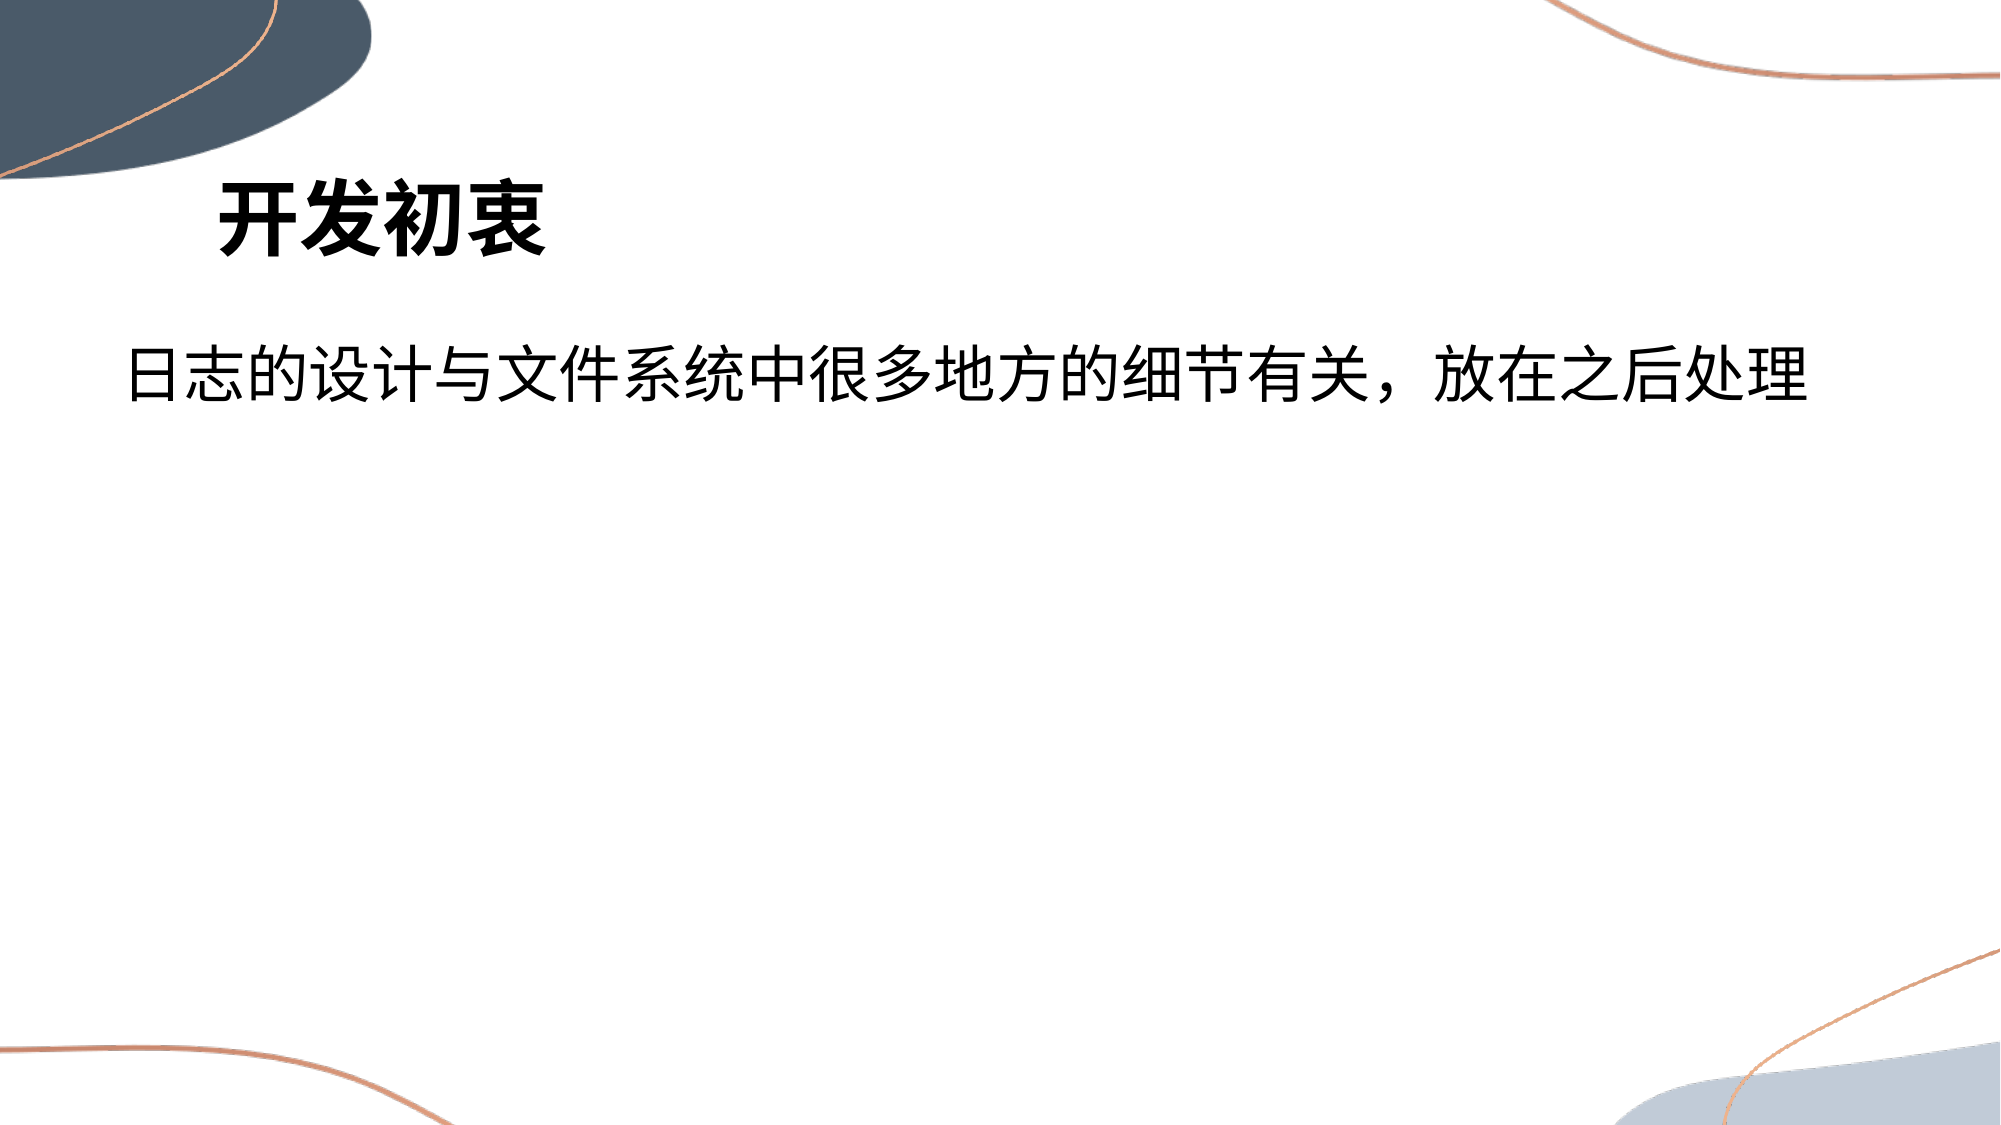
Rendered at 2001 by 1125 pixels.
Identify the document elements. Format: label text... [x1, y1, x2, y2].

text_box 开发初衷 [201, 158, 917, 274]
picture [0, 0, 372, 207]
picture [0, 1018, 478, 1125]
picture [1603, 918, 2001, 1125]
text_box 日志的设计与文件系统中很多地方的细节有关，放在之后处理 [106, 327, 1894, 418]
picture [1522, 0, 2001, 107]
